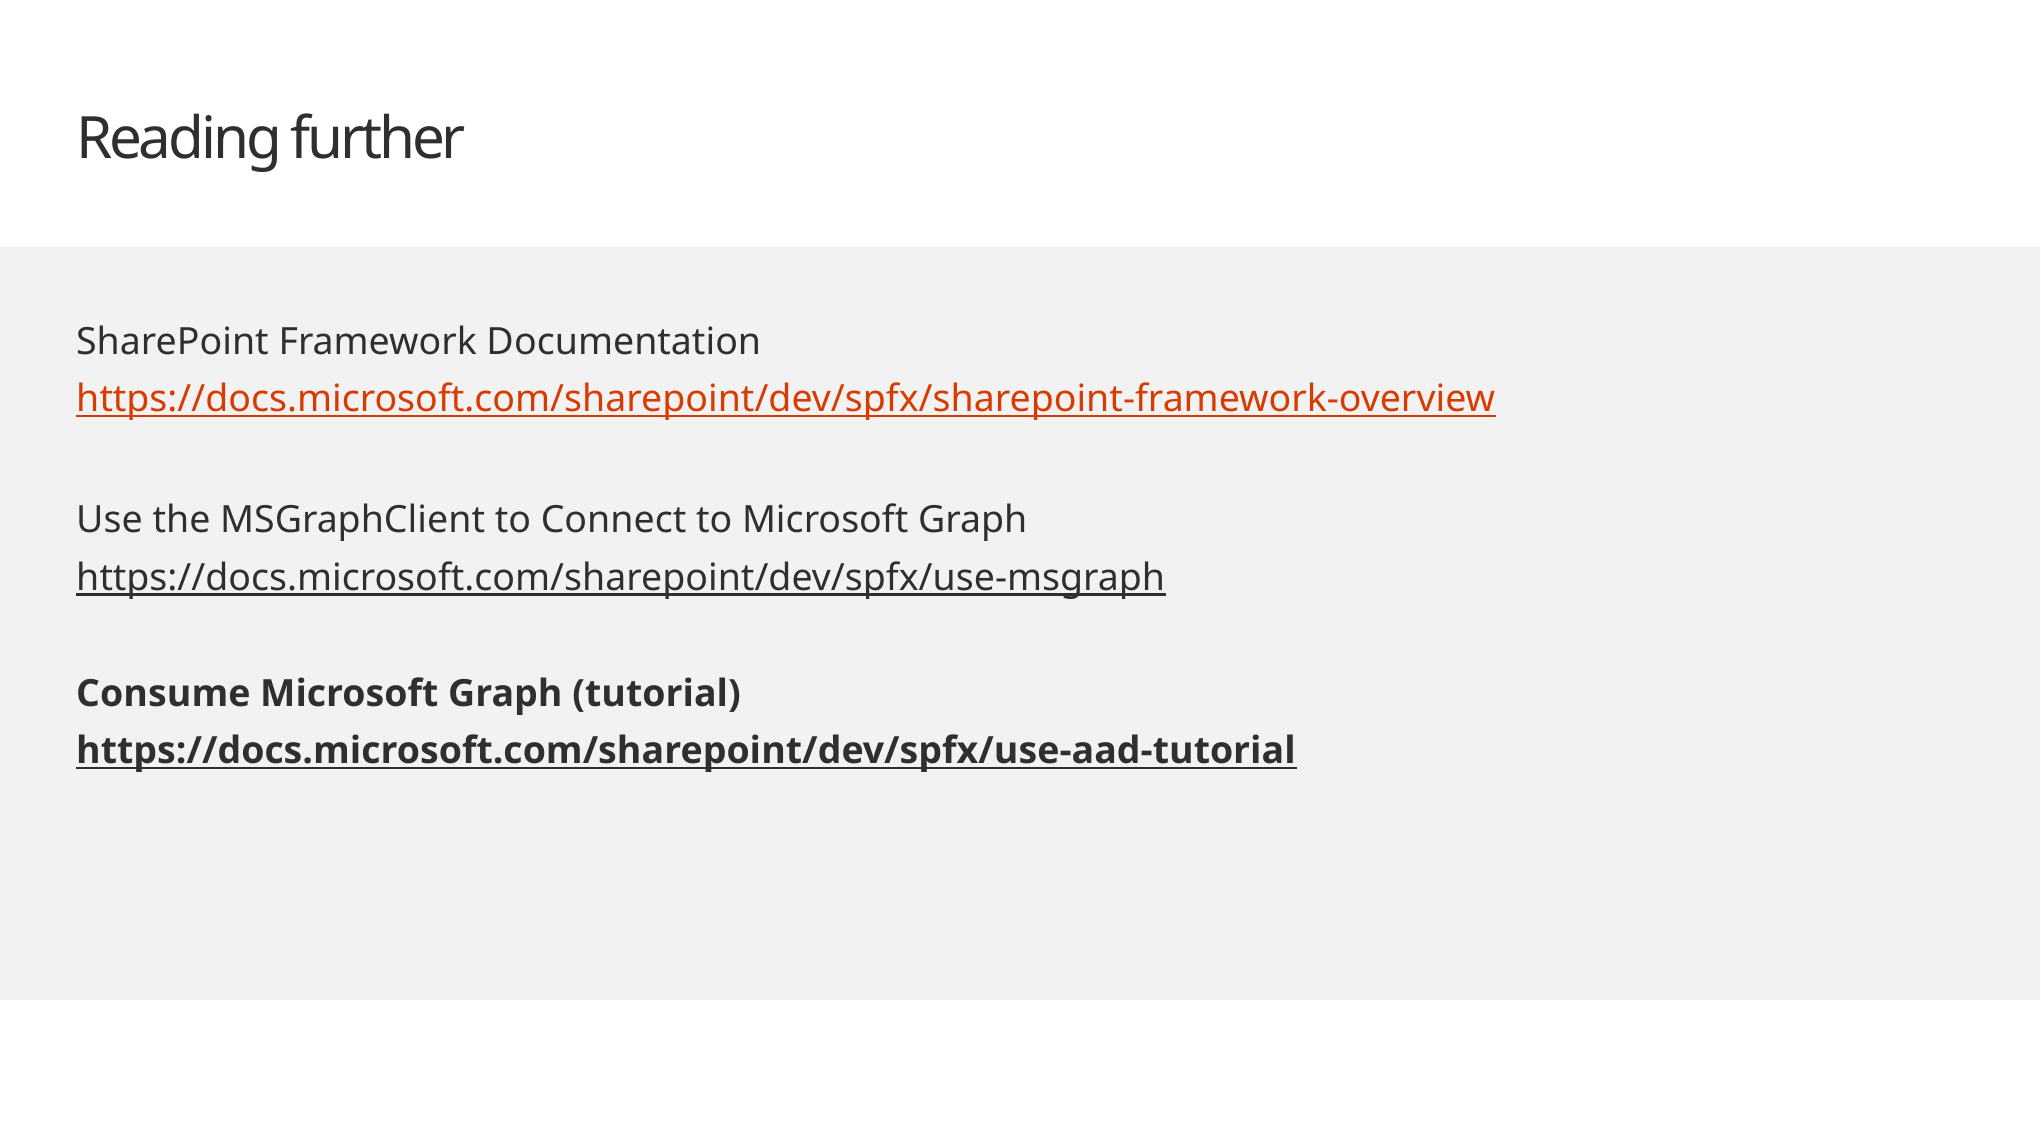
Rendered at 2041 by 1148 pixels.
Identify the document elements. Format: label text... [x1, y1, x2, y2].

list SharePoint Framework Documentation https://docs.microsoft.com/sharepoint/dev/spfx/sharepoint-framework-overview Use the MSGraphClient to Connect to Microsoft Graph https://docs.microsoft.com/sharepoint/dev/spfx/use-msgraph Consume Microsoft Graph (tutorial) https://docs.microsoft.com/sharepoint/dev/spfx/use-aad-tutorial [76, 316, 1969, 764]
text_box [0, 246, 2041, 1001]
title Reading further [76, 103, 1969, 172]
